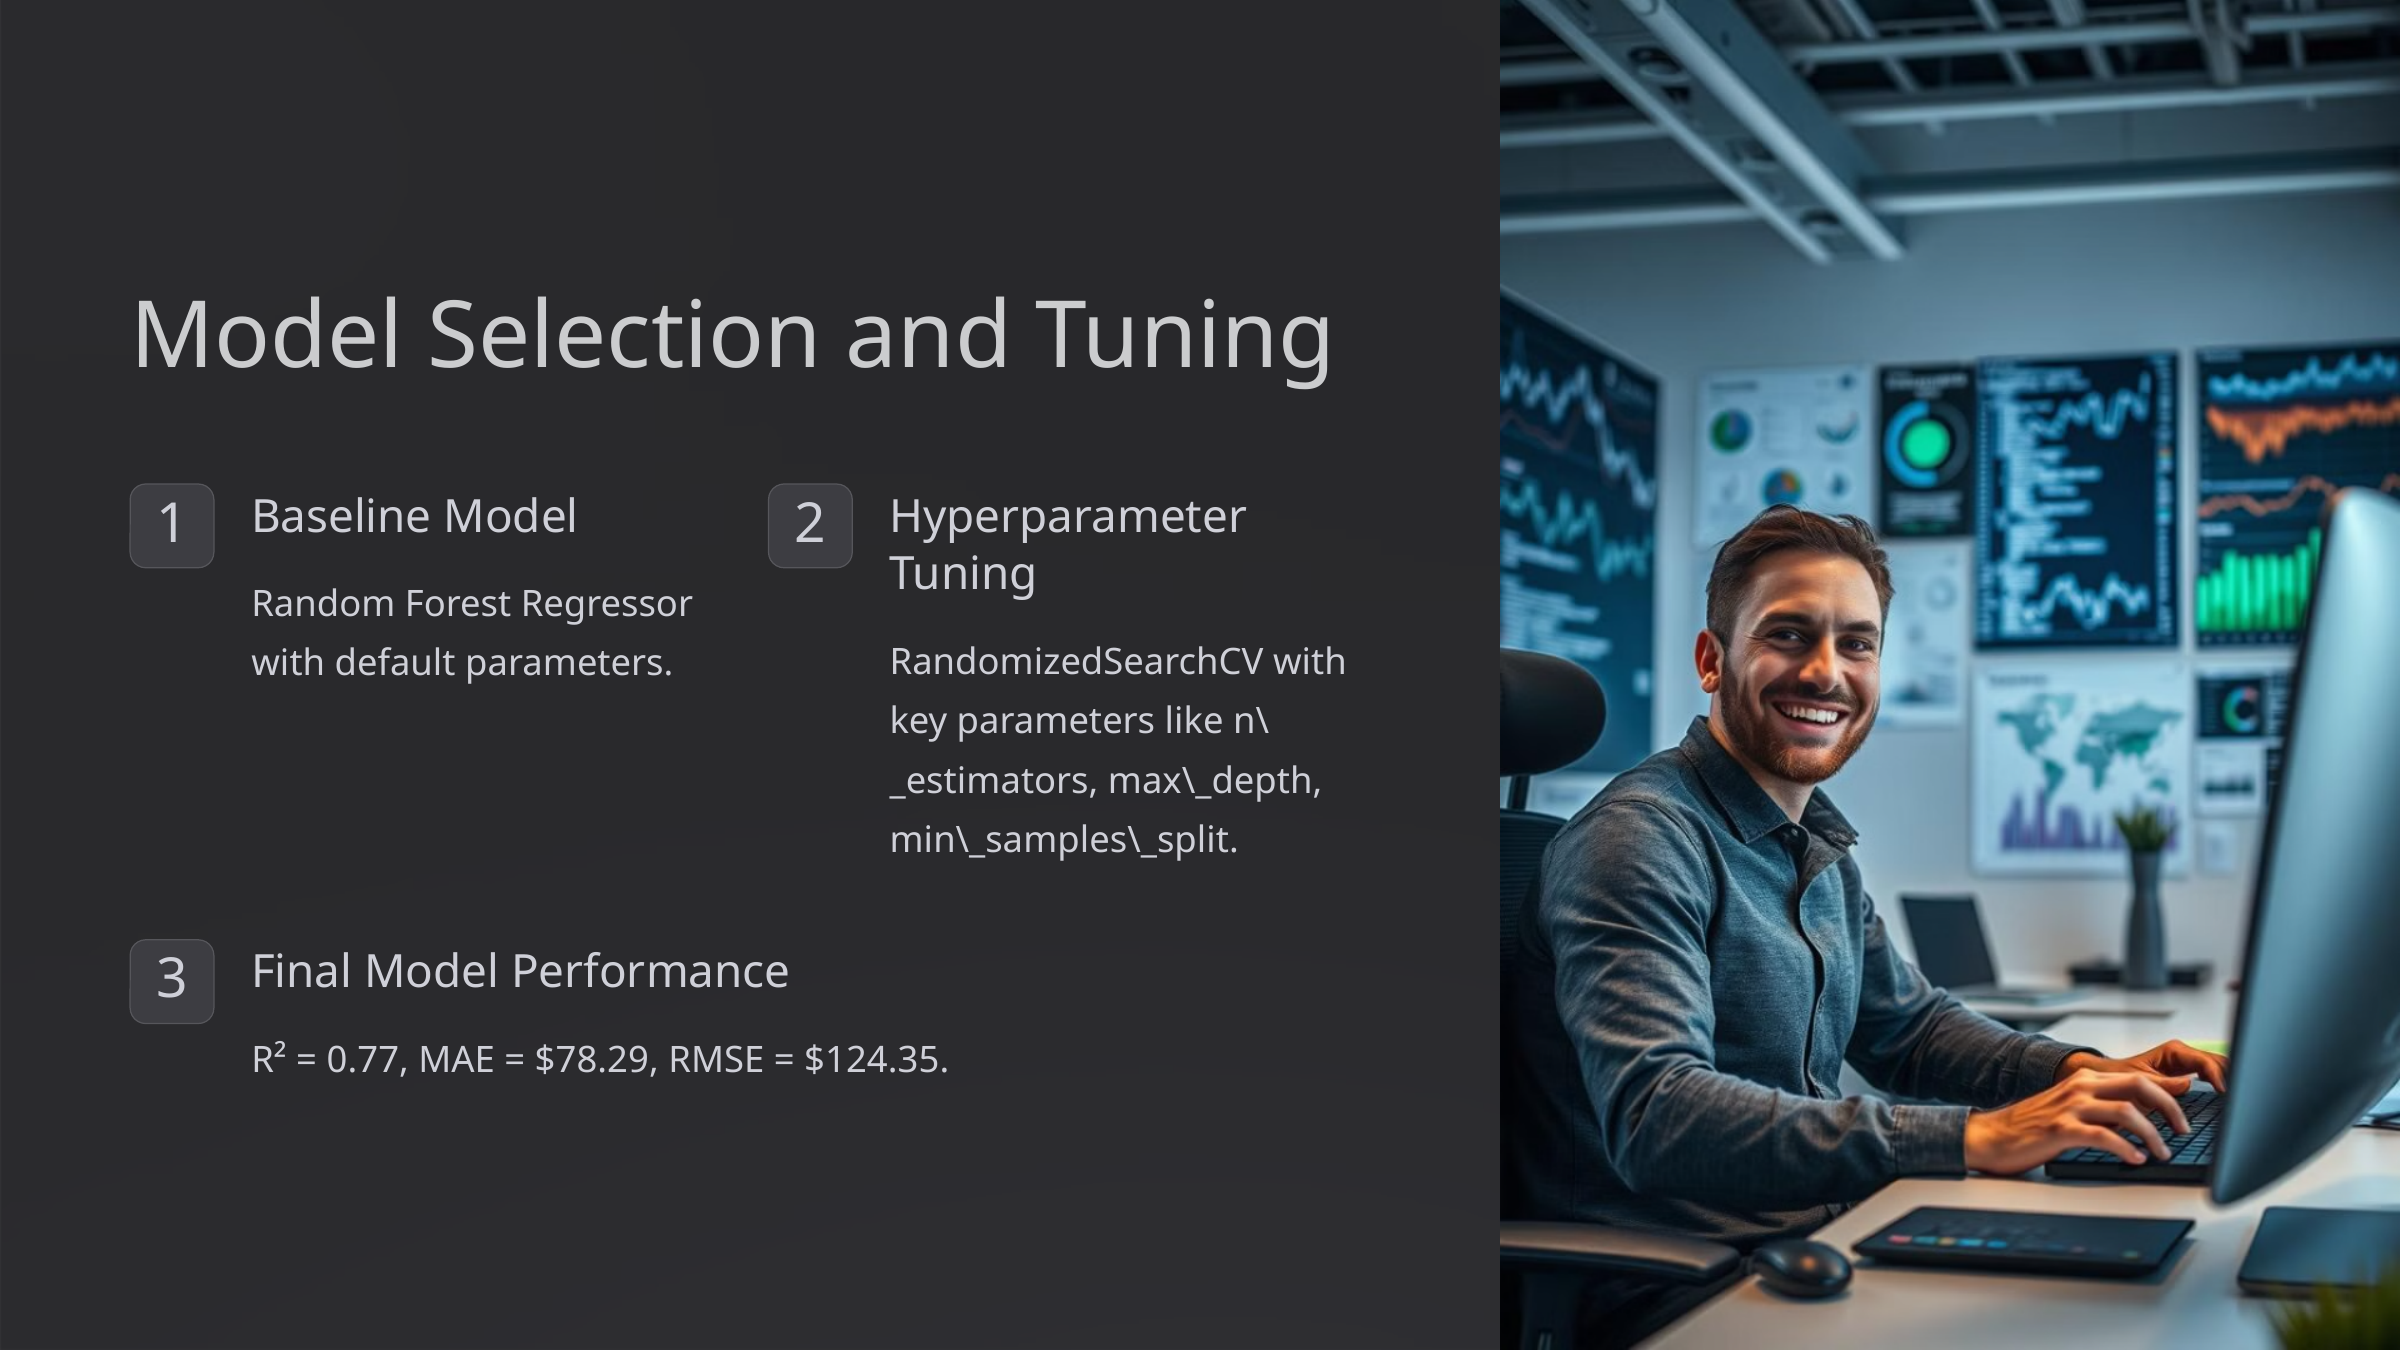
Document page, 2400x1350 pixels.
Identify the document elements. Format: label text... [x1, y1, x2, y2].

text_box [130, 939, 214, 1024]
text_box [130, 483, 214, 568]
text_box R² = 0.77, MAE = $78.29, RMSE = $124.35. [251, 1020, 1370, 1080]
text_box Hyperparameter Tuning [889, 484, 1370, 601]
text_box [768, 483, 853, 568]
text_box 2 [794, 498, 827, 554]
text_box Model Selection and Tuning [130, 270, 1345, 387]
text_box Final Model Performance [251, 939, 799, 998]
text_box Random Forest Regressor with default parameters. [251, 564, 732, 684]
text_box RandomizedSearchCV with key parameters like n\_estimators, max\_depth, min\_samples\_split. [889, 622, 1370, 861]
text_box Baseline Model [251, 484, 717, 543]
text_box 1 [161, 498, 183, 554]
picture [1499, 0, 2400, 1350]
text_box 3 [155, 953, 189, 1010]
